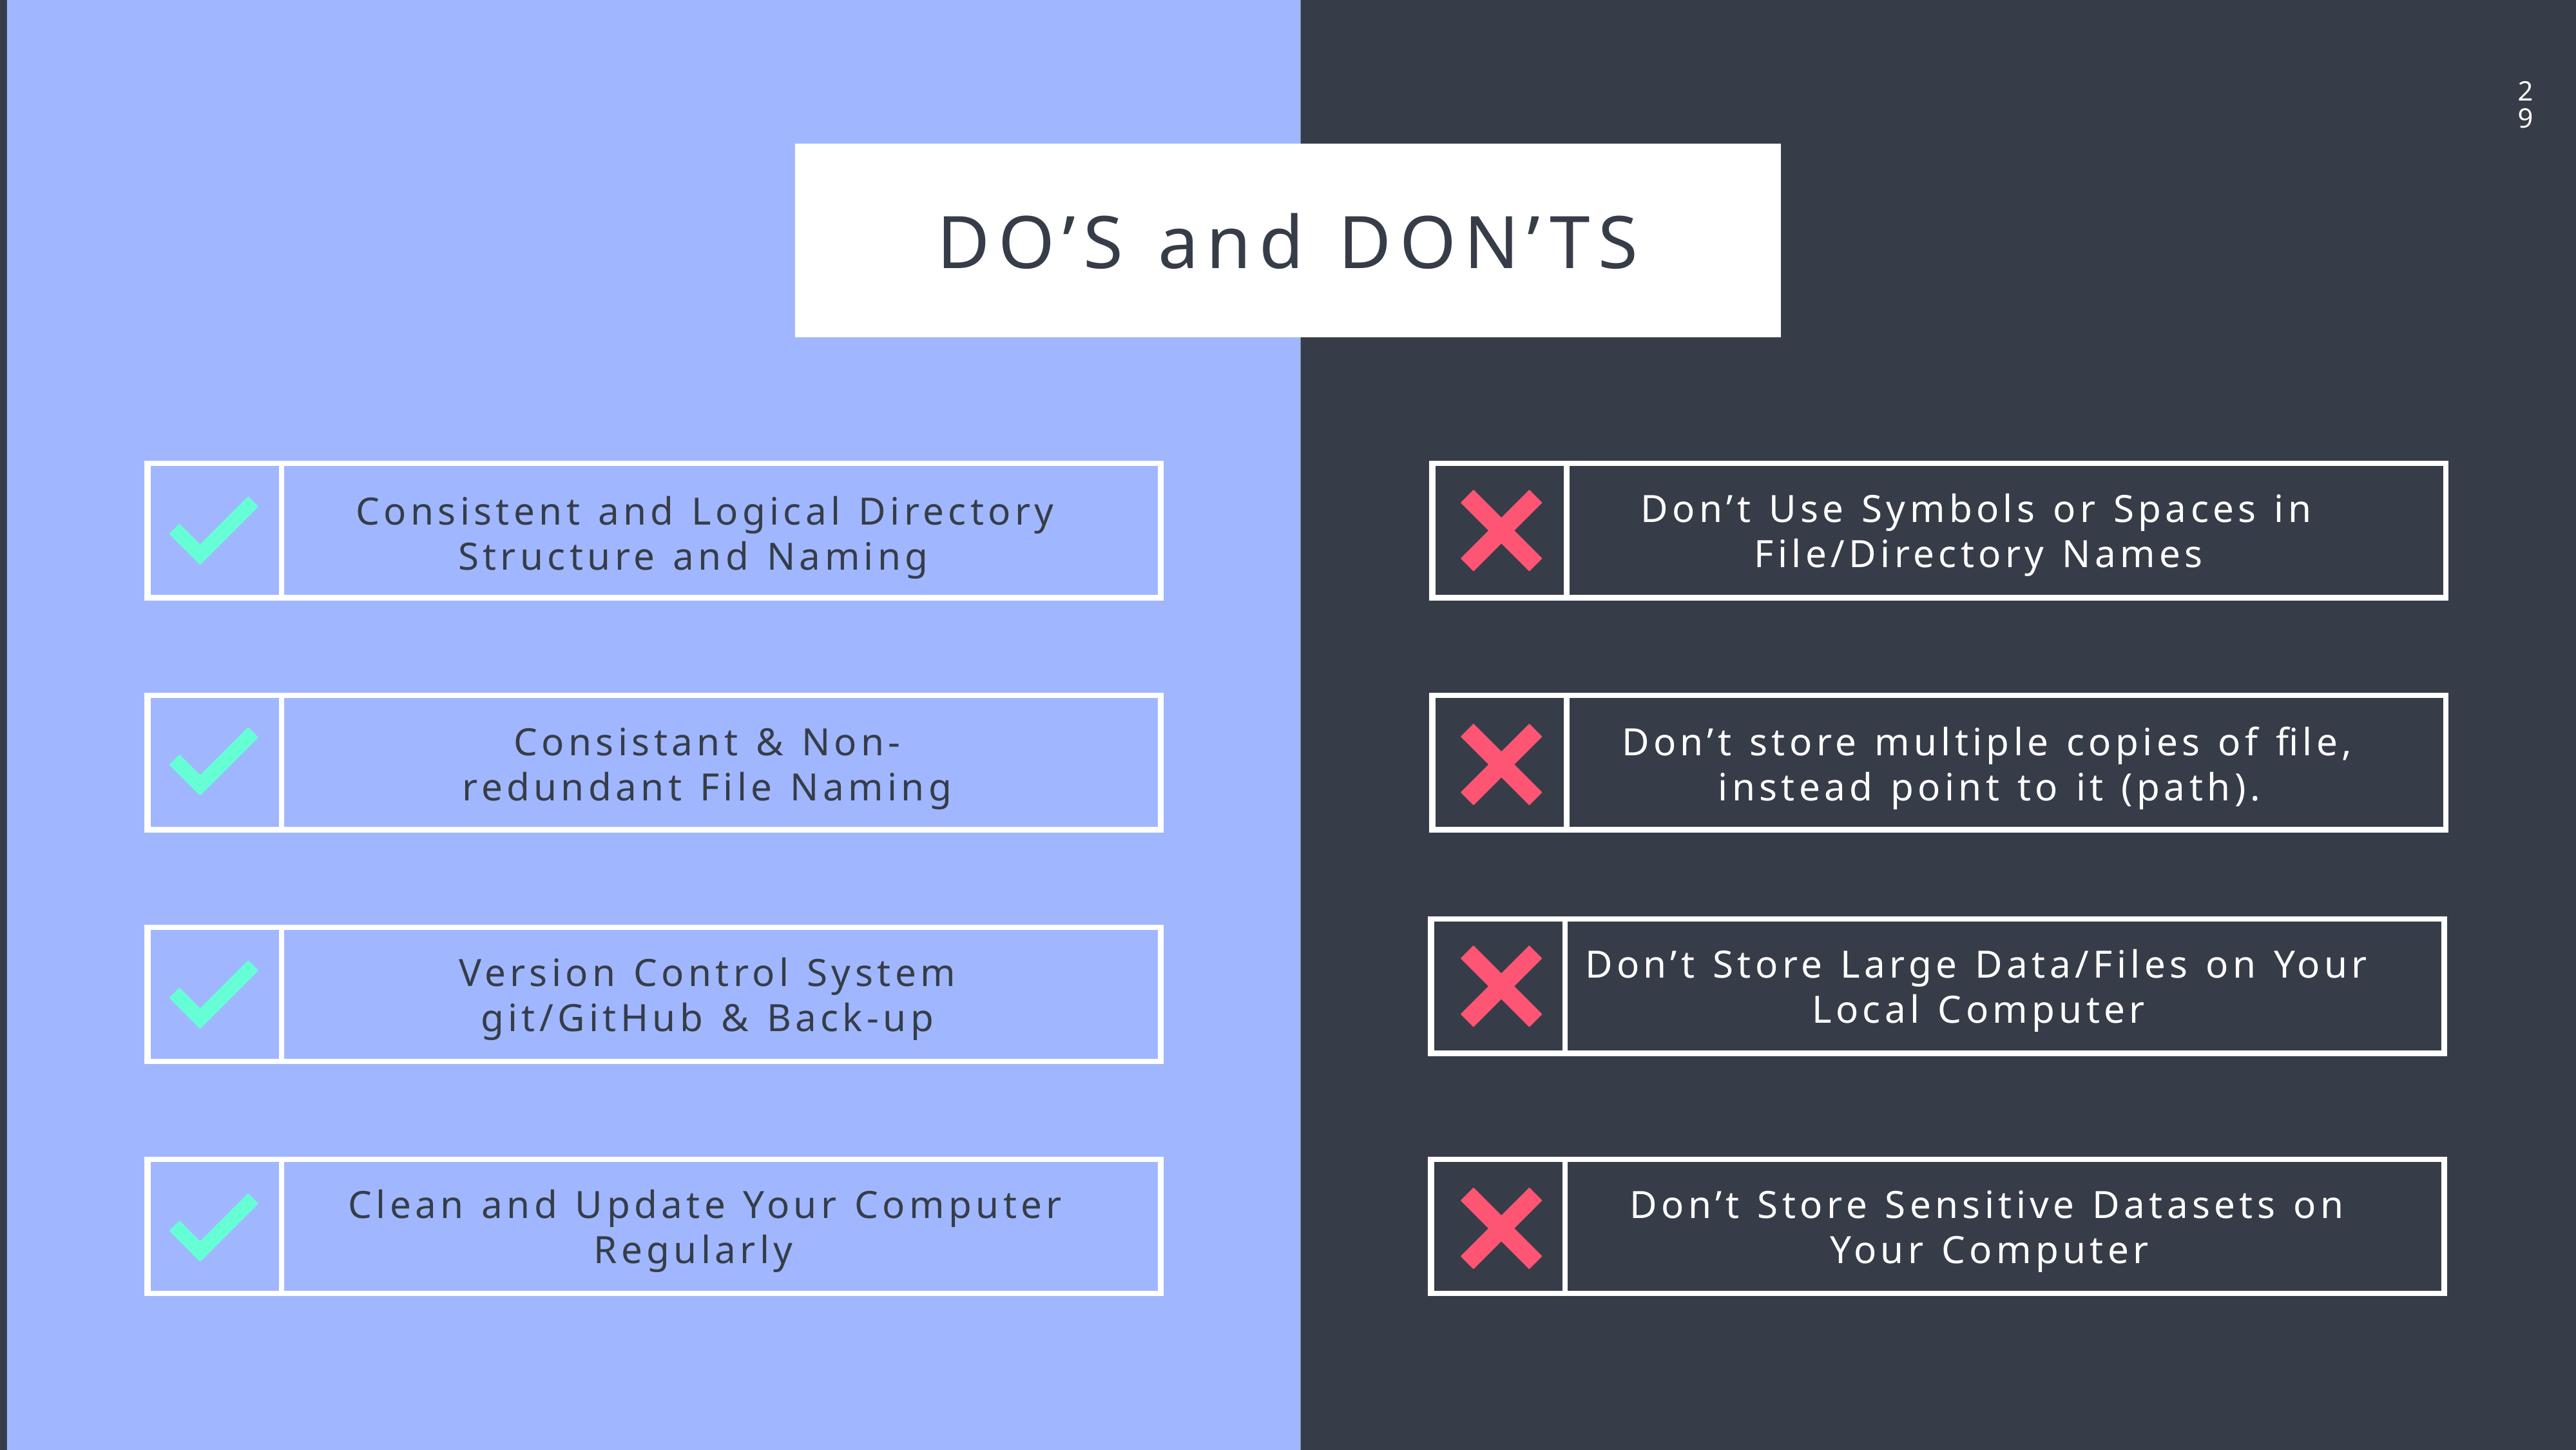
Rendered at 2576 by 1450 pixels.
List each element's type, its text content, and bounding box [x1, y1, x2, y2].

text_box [1432, 695, 2446, 830]
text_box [146, 463, 1161, 598]
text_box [1432, 463, 2446, 598]
slide_number 29 [2508, 64, 2557, 117]
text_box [146, 695, 1161, 830]
text_box [794, 143, 1781, 338]
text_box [1430, 1159, 2445, 1294]
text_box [146, 1159, 1161, 1294]
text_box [146, 927, 1161, 1062]
text_box [6, 0, 1301, 1450]
text_box DO’S and DON’TS [867, 191, 1709, 288]
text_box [1430, 918, 2445, 1054]
